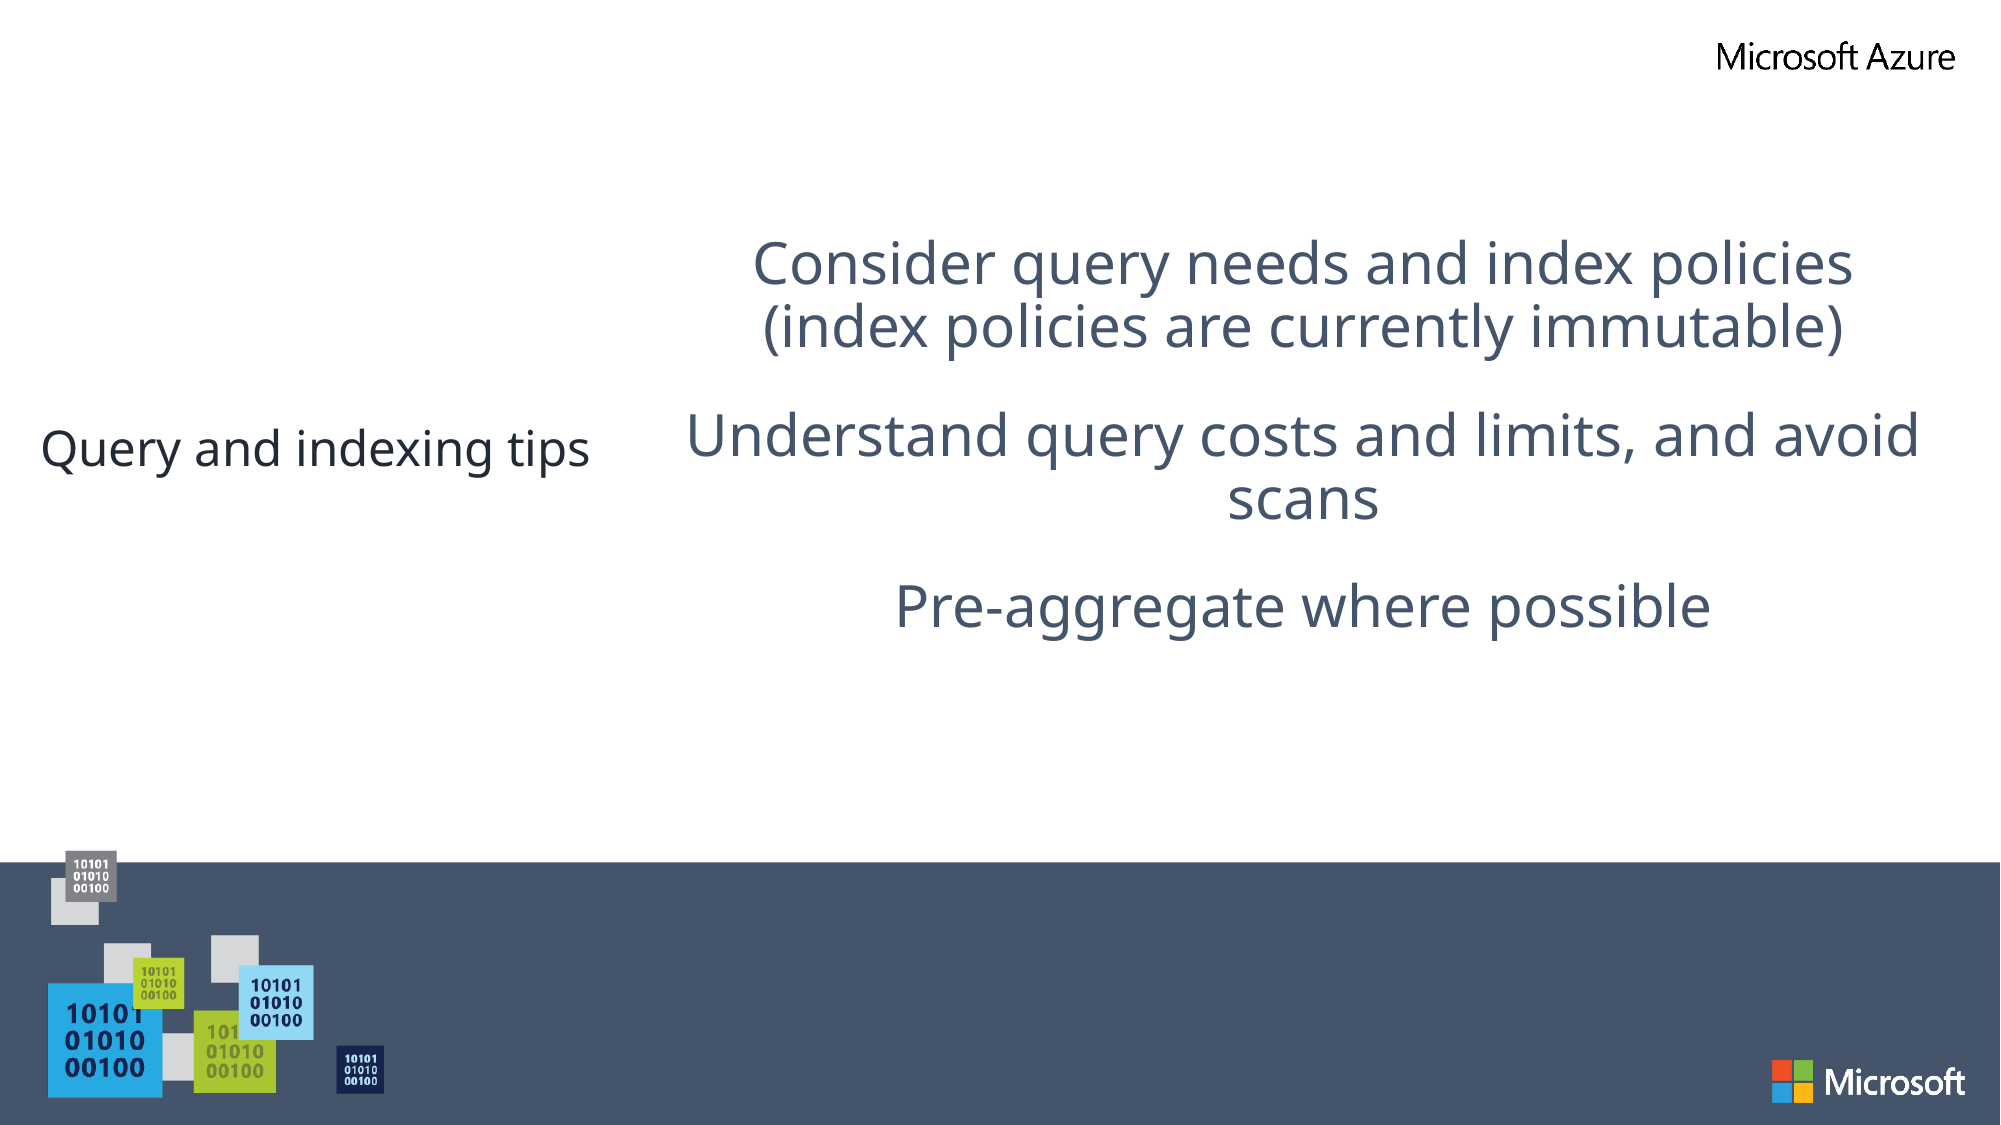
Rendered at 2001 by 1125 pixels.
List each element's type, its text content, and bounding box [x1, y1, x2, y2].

text_box Query and indexing tips [24, 415, 639, 530]
list Consider query needs and index policies (index policies are currently immutable) Understand query costs and limits, and avoid scans Pre-aggregate where possible [639, 149, 1939, 834]
picture [1772, 1060, 1965, 1103]
picture [1699, 24, 1973, 88]
picture [17, 808, 463, 1125]
